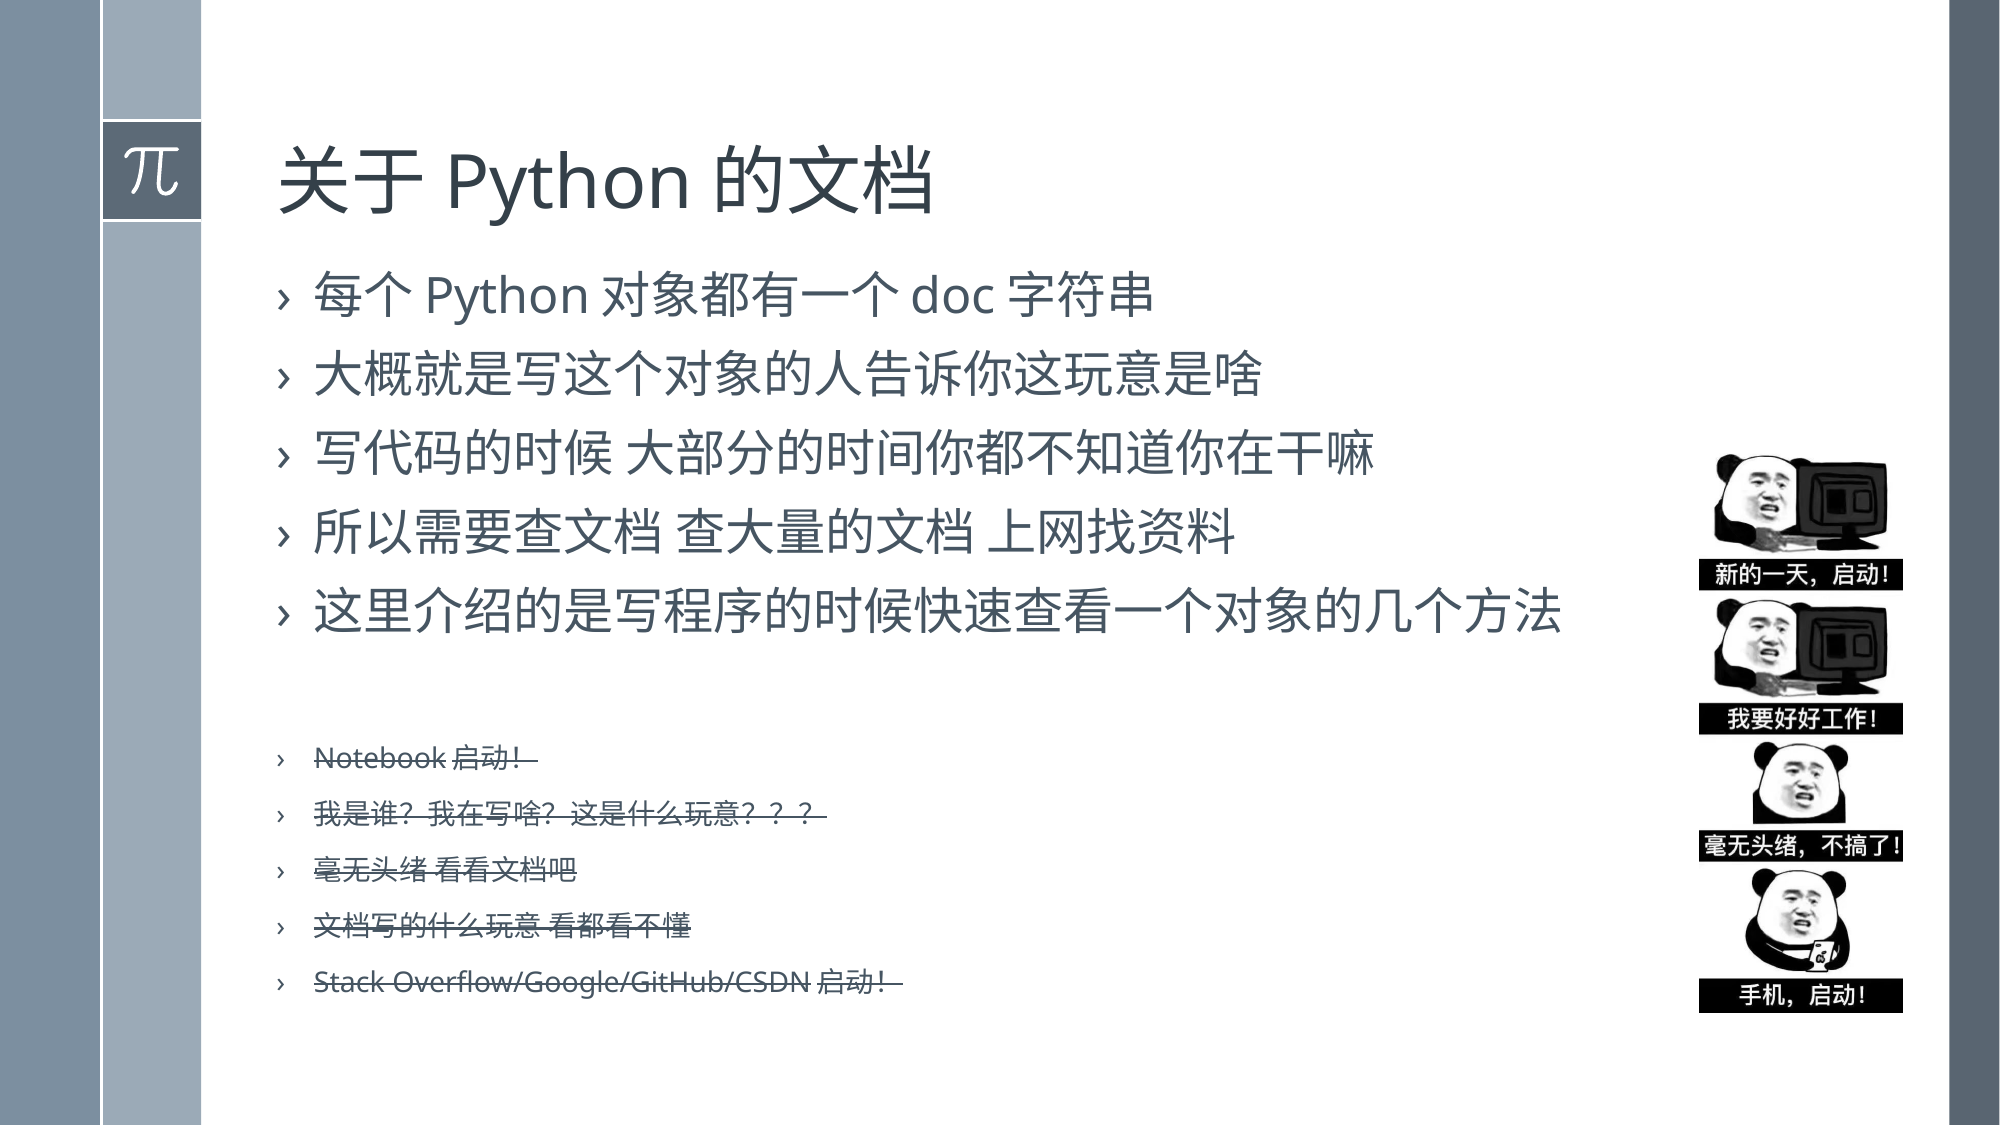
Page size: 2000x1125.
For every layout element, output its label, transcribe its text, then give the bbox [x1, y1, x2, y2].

title 关于Python的文档 [261, 29, 1867, 233]
list 每个Python对象都有一个doc字符串 大概就是写这个对象的人告诉你这玩意是啥 写代码的时候 大部分的时间你都不知道你在干嘛 所以需要查文档 查大量的文档 上网找资料 这里介绍的是写程序的时候快速查看一个对象的几个方法 Notebook启动！ 我是谁？我在写啥？这是什么玩意？？？ 毫无头绪 看看文档吧 文档写的什么玩意 看都看不懂 Stack Overflow/Google/GitHub/CSDN启动！ [261, 262, 1867, 1013]
picture [1699, 449, 1903, 1013]
